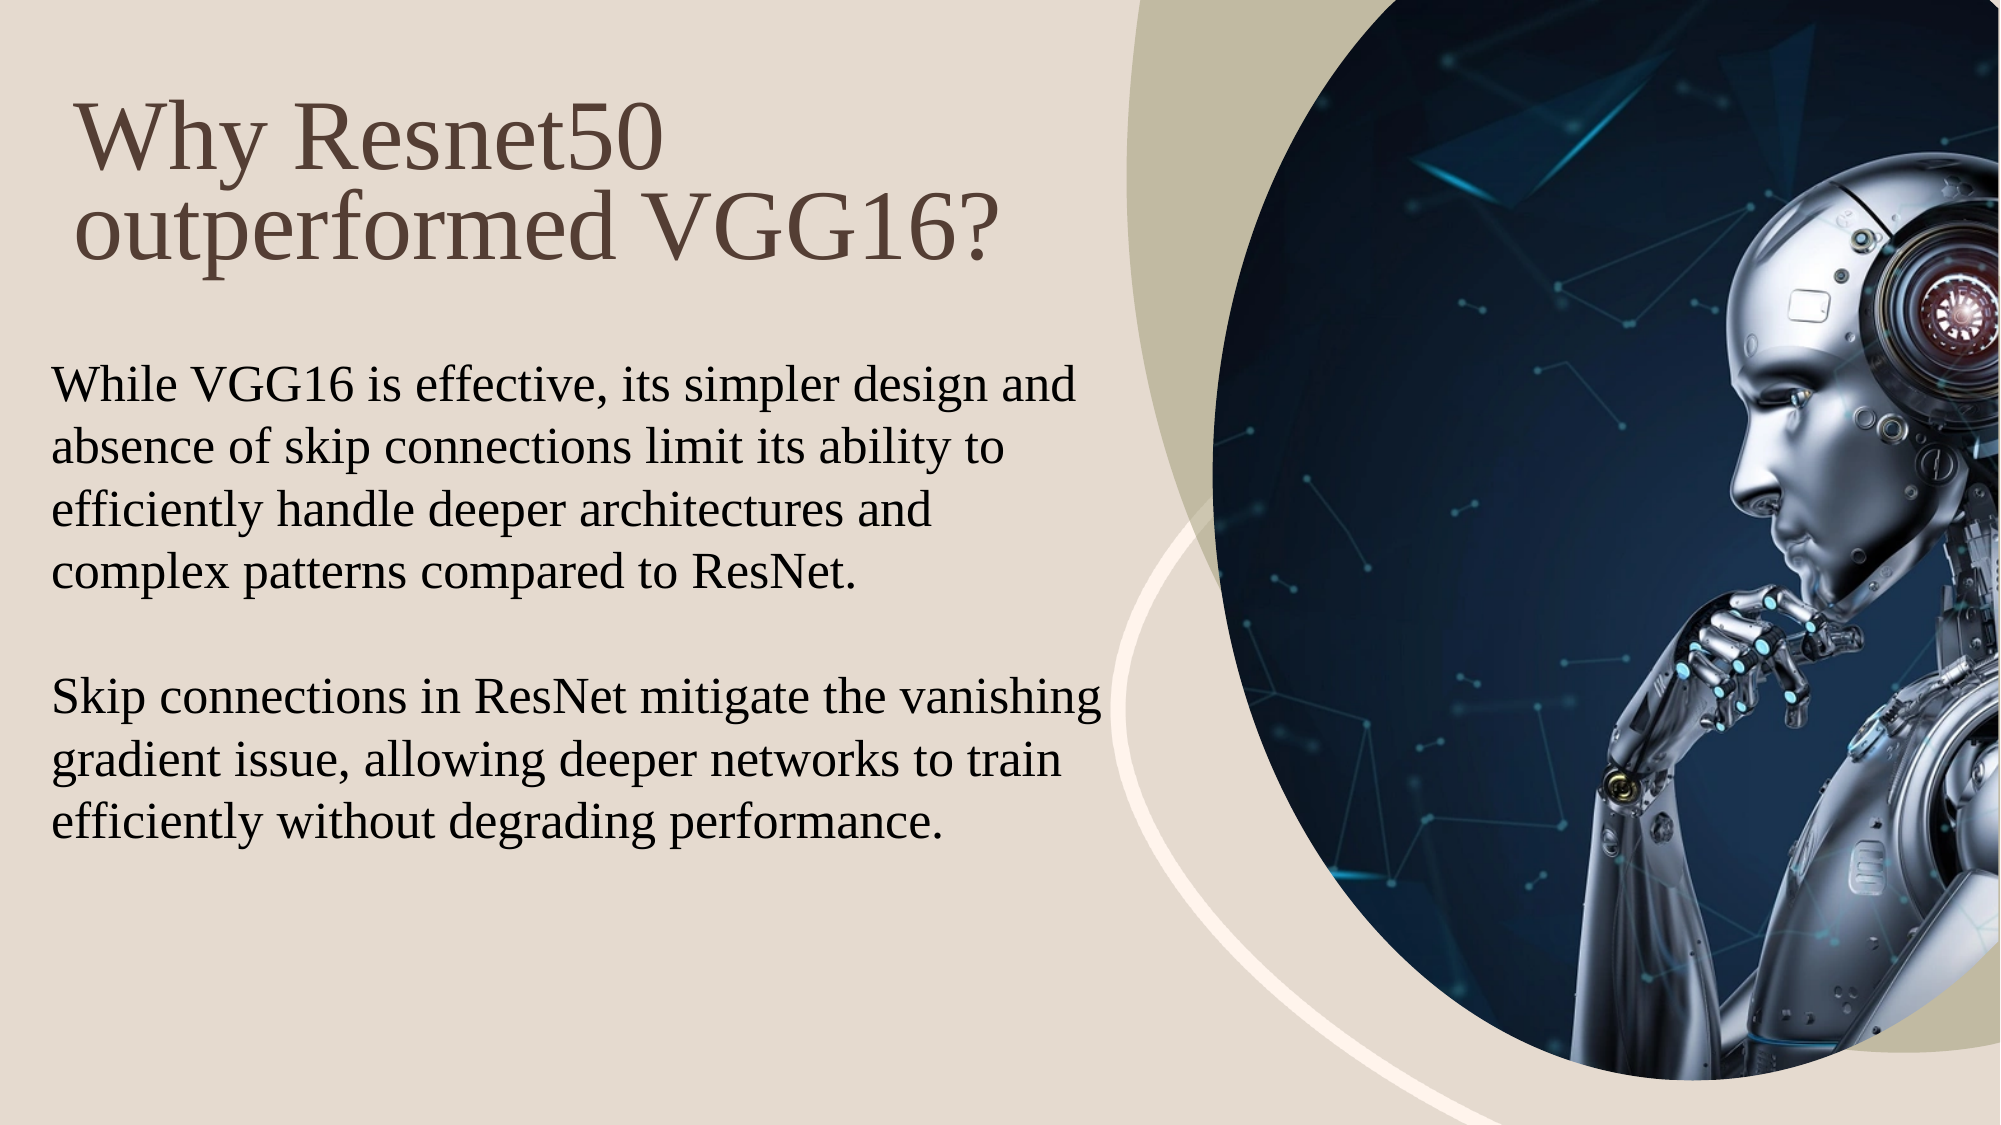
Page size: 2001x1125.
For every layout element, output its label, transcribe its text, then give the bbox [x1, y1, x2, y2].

picture [1110, 0, 1999, 1125]
text_box While VGG16 is effective, its simpler design and absence of skip connections limit its ability to efficiently handle deeper architectures and complex patterns compared to ResNet. Skip connections in ResNet mitigate the vanishing gradient issue, allowing deeper networks to train efficiently without degrading performance. [36, 341, 1125, 857]
title Why Resnet50 outperformed VGG16? [58, 80, 1147, 296]
